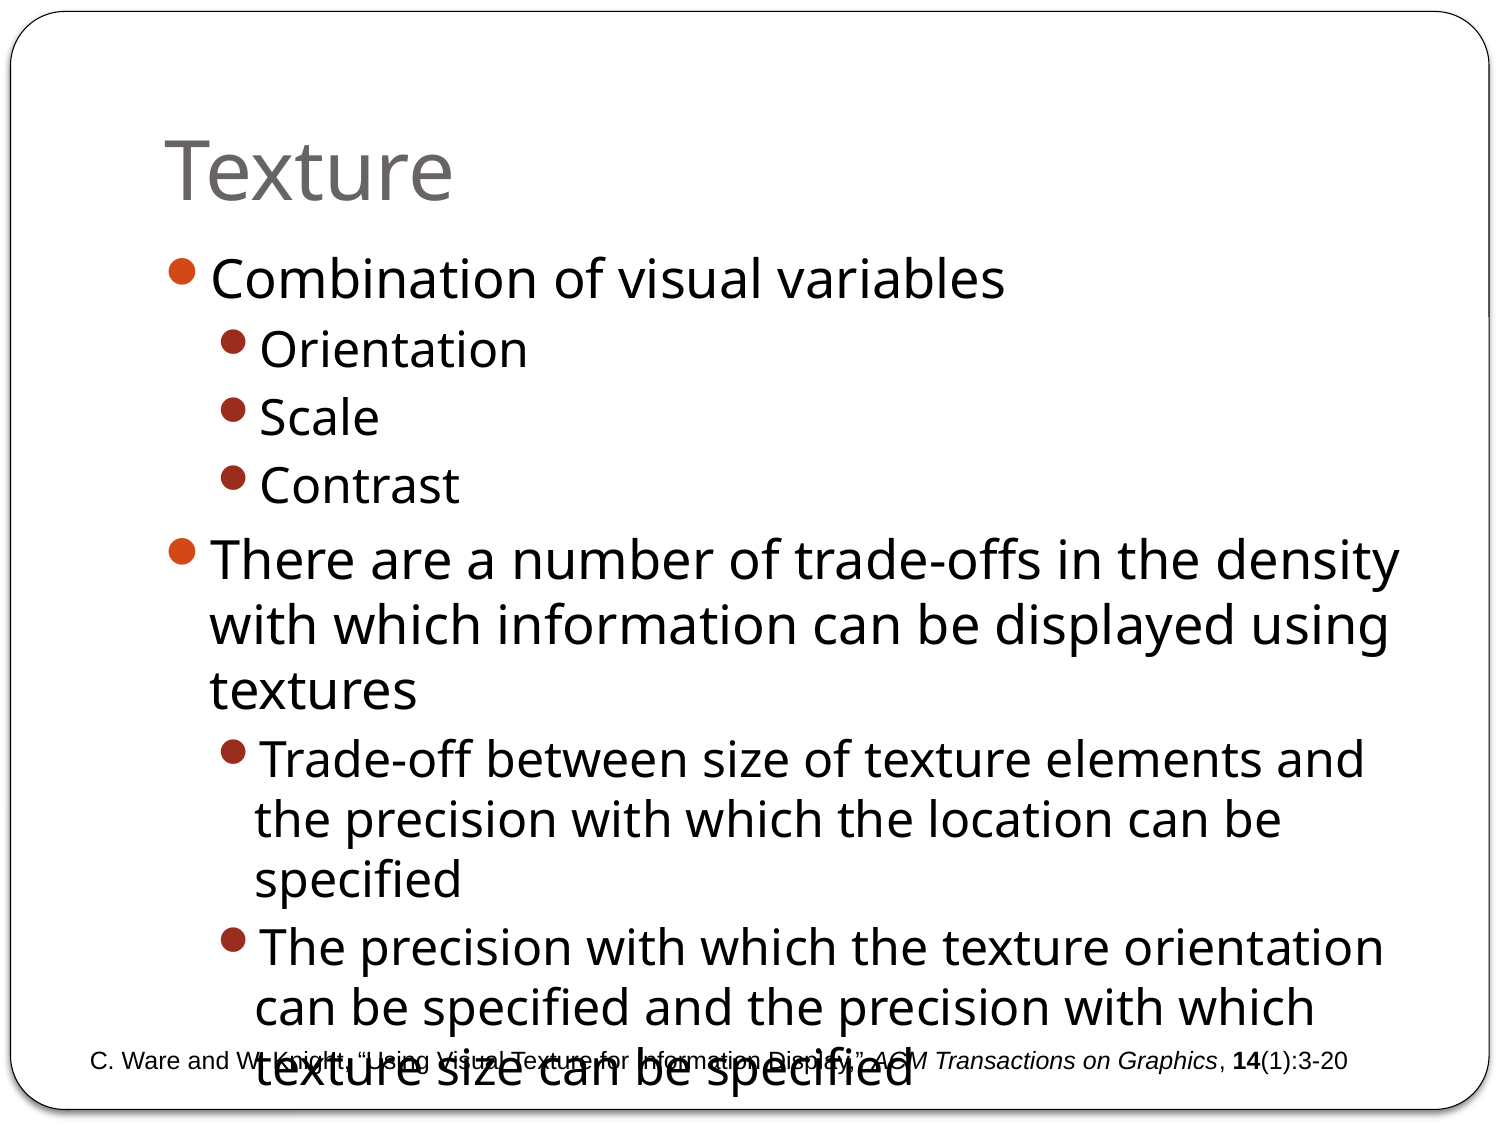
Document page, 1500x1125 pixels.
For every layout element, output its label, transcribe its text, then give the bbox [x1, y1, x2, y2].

title Texture [150, 45, 1425, 233]
list Combination of visual variables Orientation Scale Contrast There are a number of trade-offs in the density with which information can be displayed using textures Trade-off between size of texture elements and the precision with which the location can be specified The precision with which the texture orientation can be specified and the precision with which texture size can be specified [150, 237, 1425, 988]
text_box C. Ware and W. Knight, “Using Visual Texture for Information Display,” ACM Transactions on Graphics, 14(1):3-20 [74, 1037, 1394, 1083]
